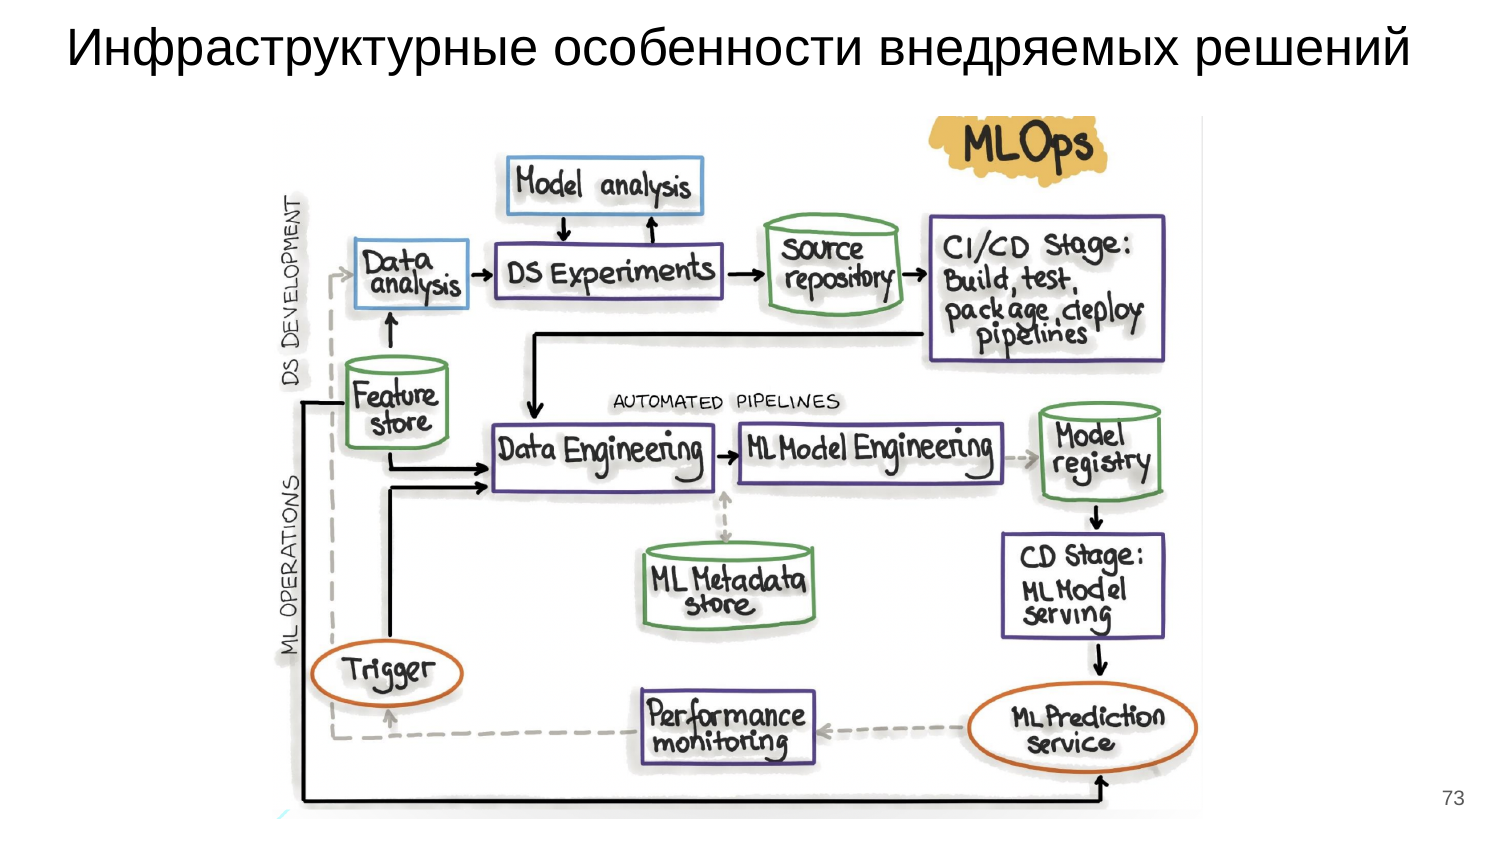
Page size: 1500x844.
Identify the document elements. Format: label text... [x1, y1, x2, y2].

picture [272, 116, 1203, 819]
title Инфраструктурные особенности внедряемых решений [51, 0, 1449, 92]
slide_number ‹#› [1389, 764, 1480, 830]
